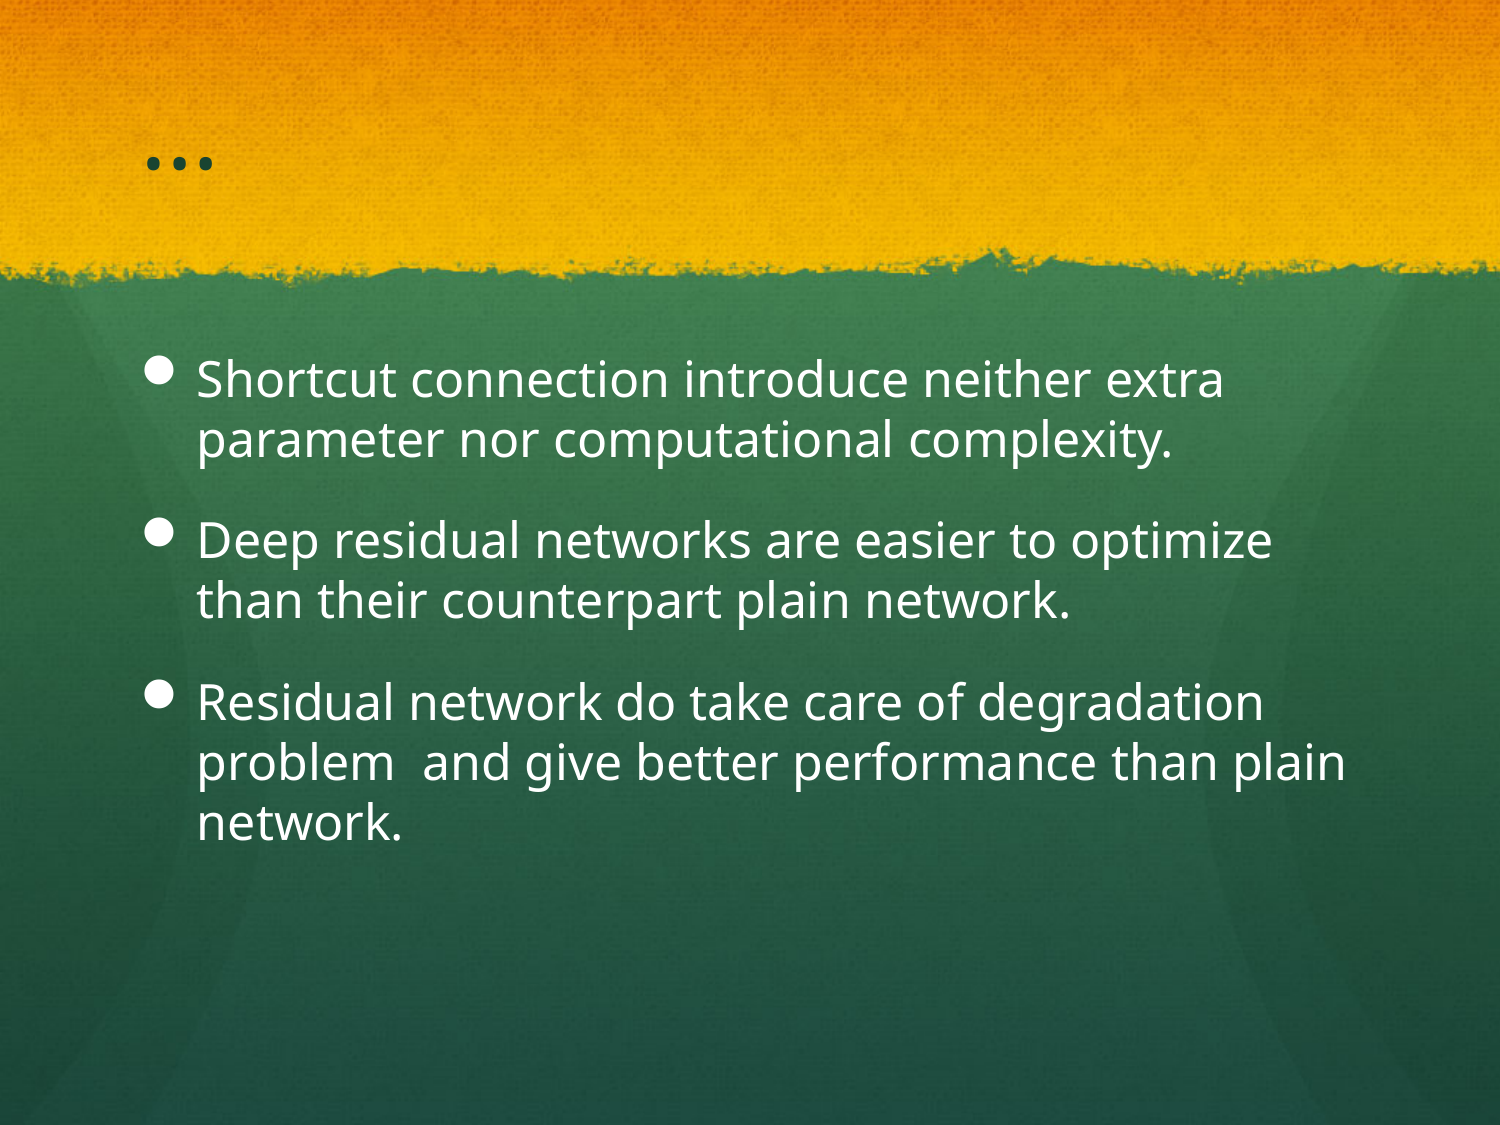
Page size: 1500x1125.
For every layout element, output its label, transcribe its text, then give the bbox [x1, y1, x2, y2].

title … [125, 13, 1375, 246]
picture [0, 0, 1500, 1125]
list Shortcut connection introduce neither extra parameter nor computational complexity. Deep residual networks are easier to optimize than their counterpart plain network. Residual network do take care of degradation problem and give better performance than plain network. [125, 339, 1375, 1026]
